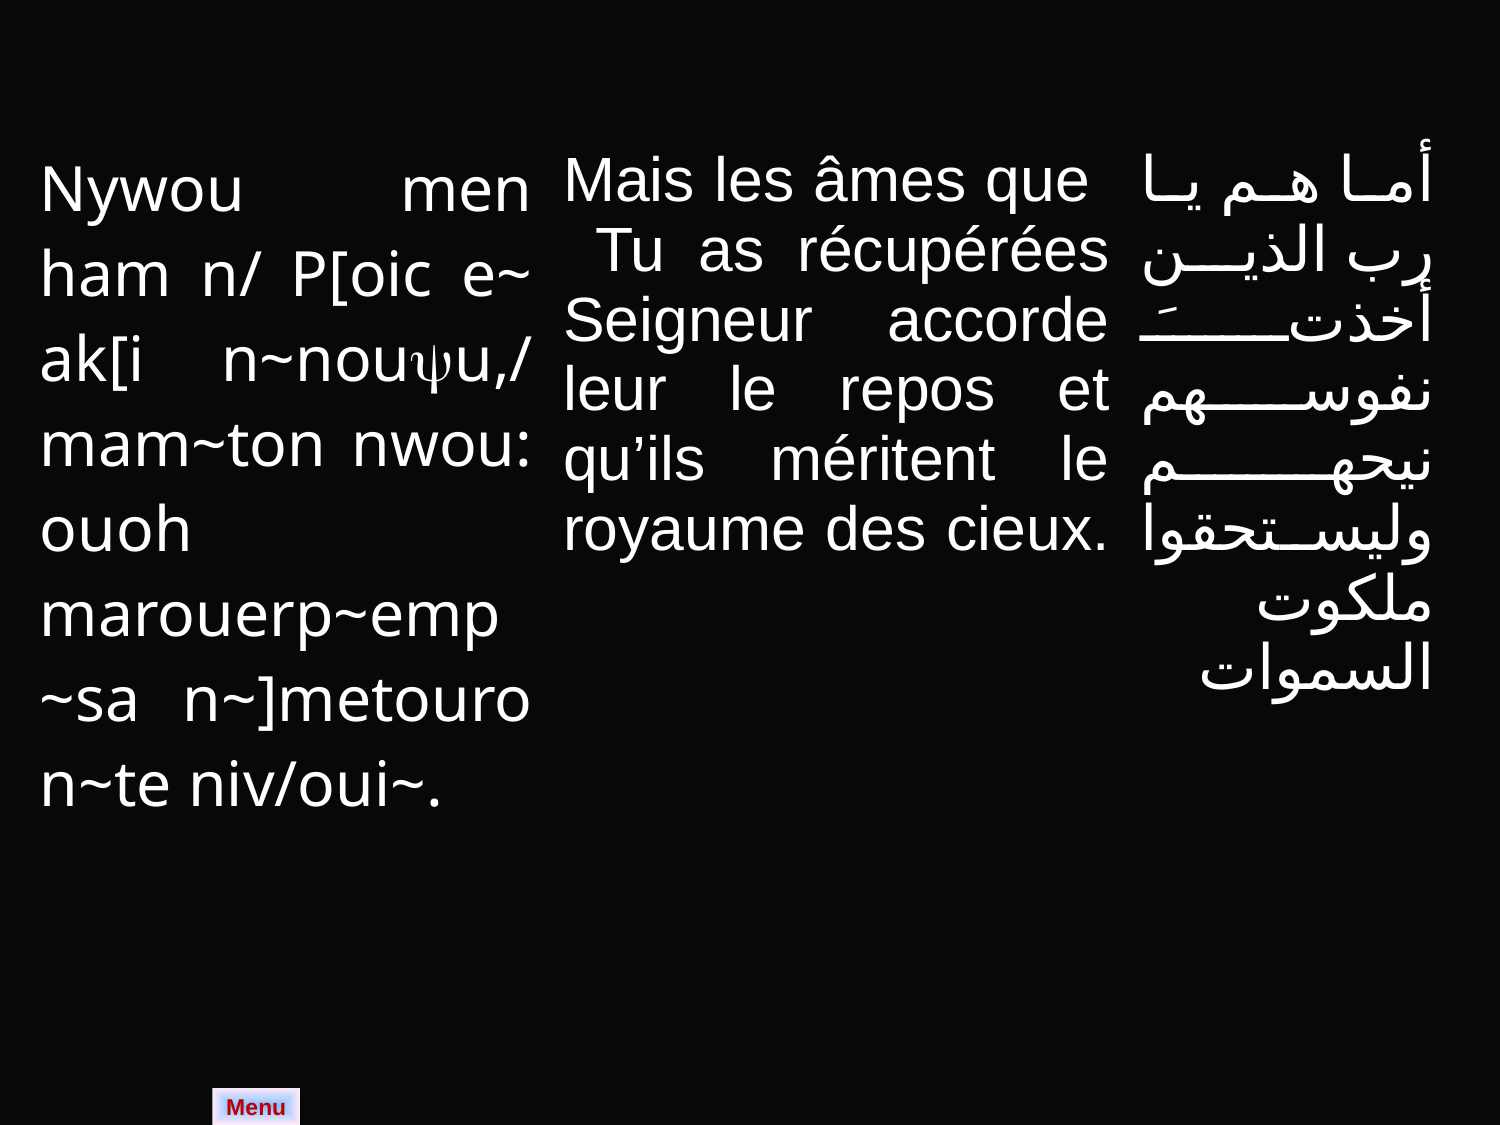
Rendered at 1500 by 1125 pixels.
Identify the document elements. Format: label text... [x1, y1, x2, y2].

text_box Menu [212, 1087, 300, 1125]
table_header Mais les âmes que Tu as récupérées Seigneur accorde leur le repos et qu’ils méritent le royaume des cieux. [548, 137, 1125, 832]
table_header Nywou men ham n/ P[oic e~ ak[i n~nouu,/ mam~ton nwou: ouoh marouerp~emp~sa n~]metouro n~te niv/oui~. [25, 137, 548, 832]
table_header أما هم يا رب الذين أخذتَ نفوسهم نيحهم وليستحقوا ملكوت السموات [1125, 137, 1450, 832]
